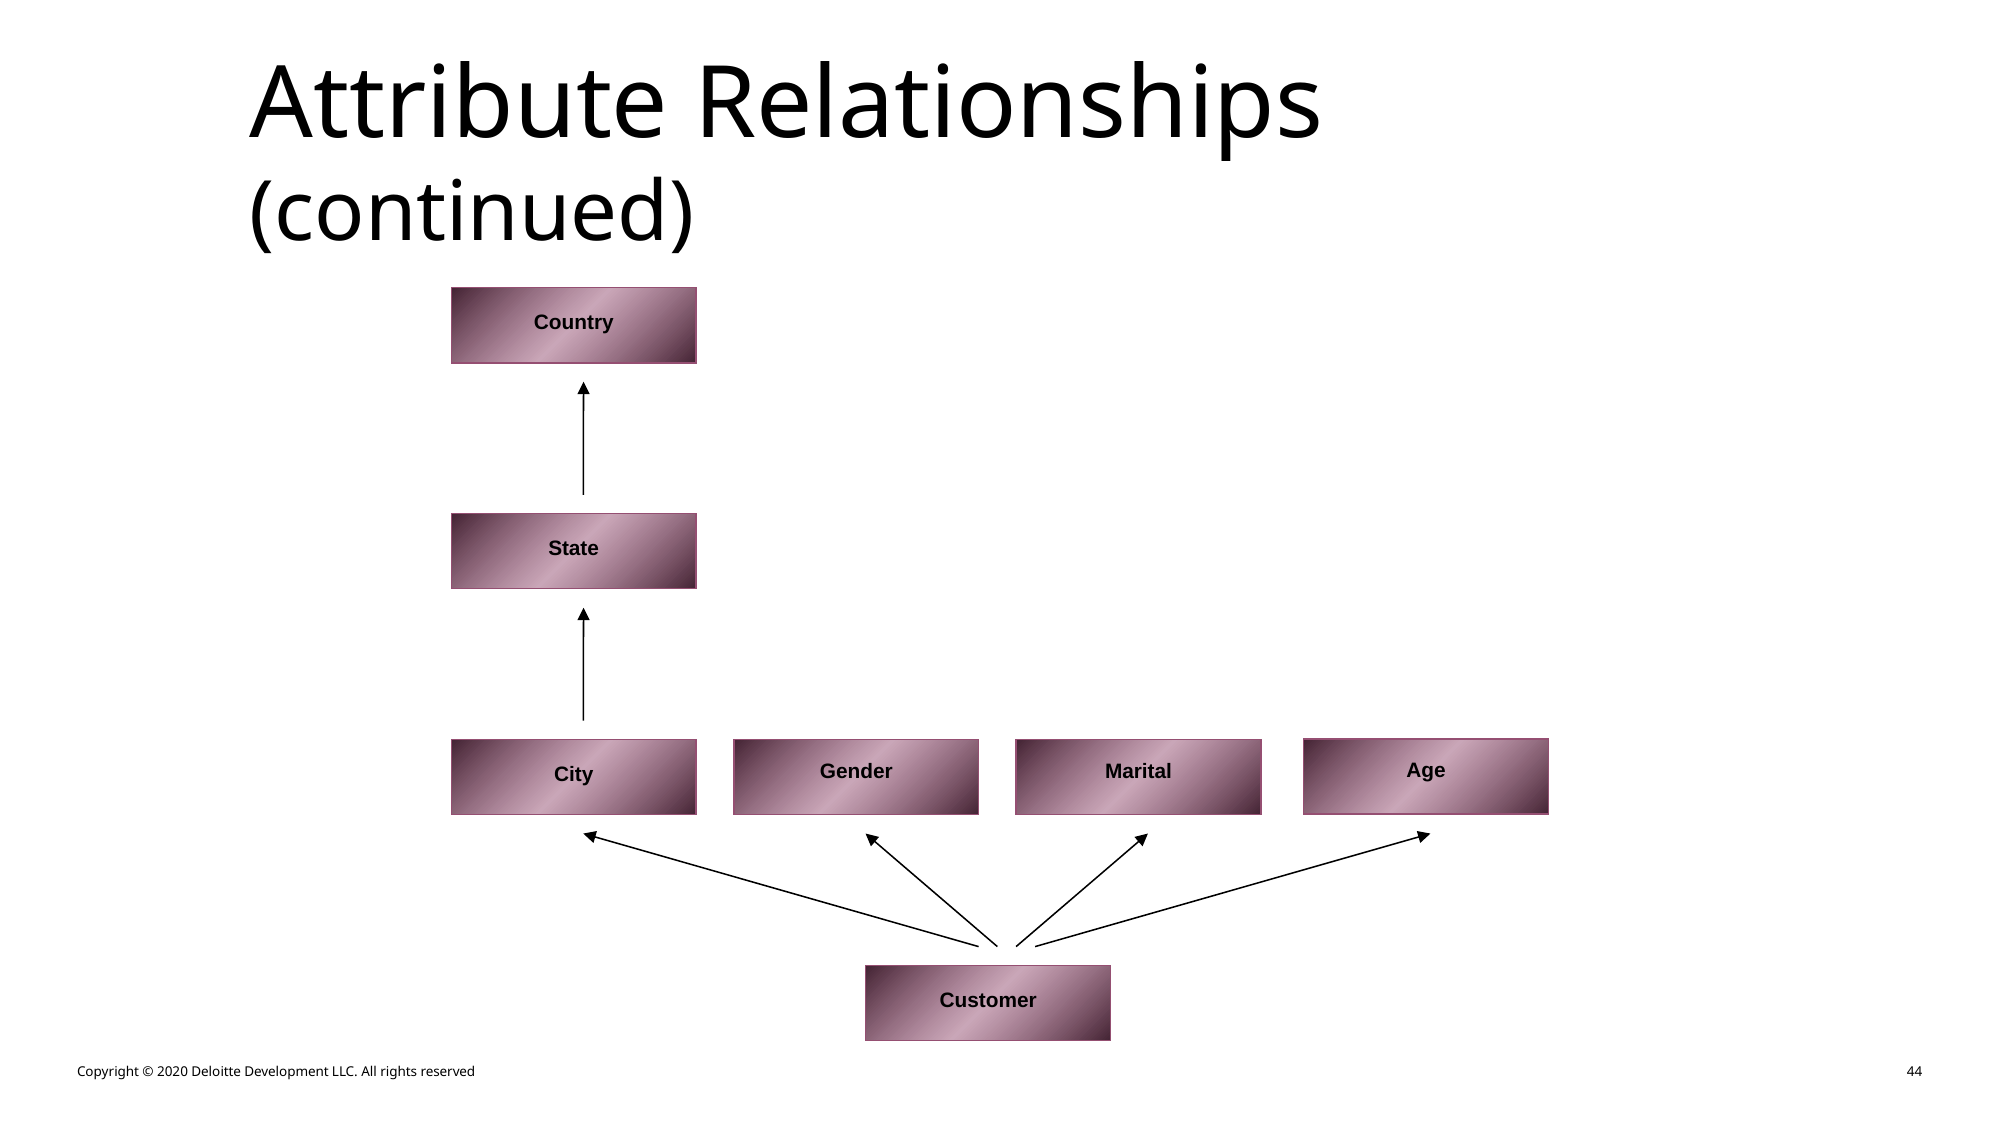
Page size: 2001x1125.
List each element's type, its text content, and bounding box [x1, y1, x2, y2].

text_box [1035, 831, 1431, 947]
text_box Country [470, 301, 678, 341]
text_box Marital [1035, 749, 1243, 790]
text_box Gender [752, 749, 960, 790]
text_box [577, 607, 590, 721]
text_box [1303, 739, 1549, 815]
text_box [733, 739, 979, 815]
text_box Customer [884, 978, 1092, 1019]
text_box [583, 831, 979, 947]
text_box State [470, 527, 678, 568]
text_box [451, 513, 697, 589]
text_box [865, 833, 998, 947]
text_box [451, 739, 697, 815]
text_box [1016, 739, 1261, 815]
title Attribute Relationships (continued) [249, 37, 1625, 147]
text_box [1016, 833, 1148, 947]
text_box [451, 287, 697, 363]
text_box City [470, 753, 678, 793]
text_box [865, 965, 1111, 1041]
text_box Age [1322, 749, 1530, 789]
text_box [577, 381, 590, 495]
